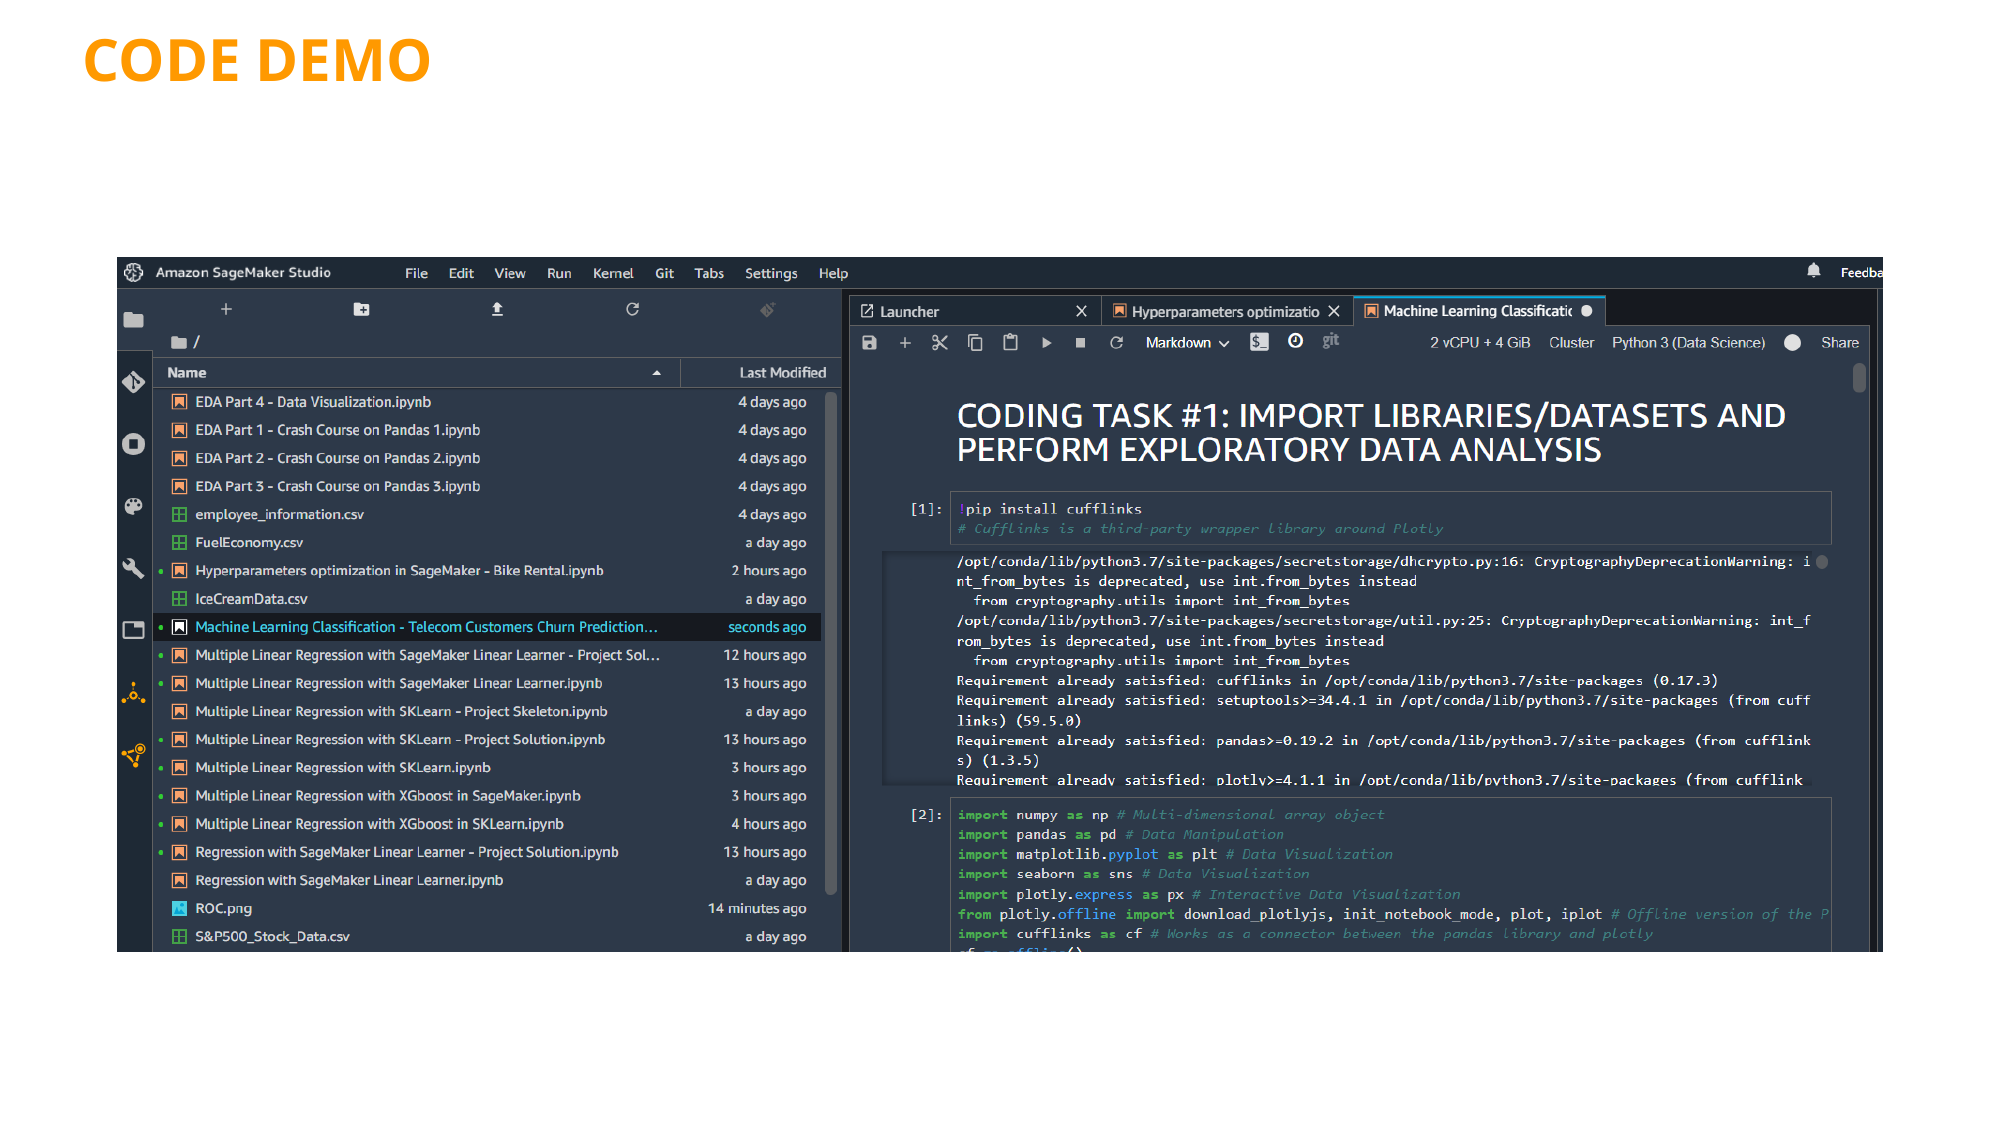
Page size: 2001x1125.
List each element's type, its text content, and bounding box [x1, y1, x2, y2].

picture [117, 257, 1883, 953]
text_box CODE DEMO [67, 15, 1904, 101]
